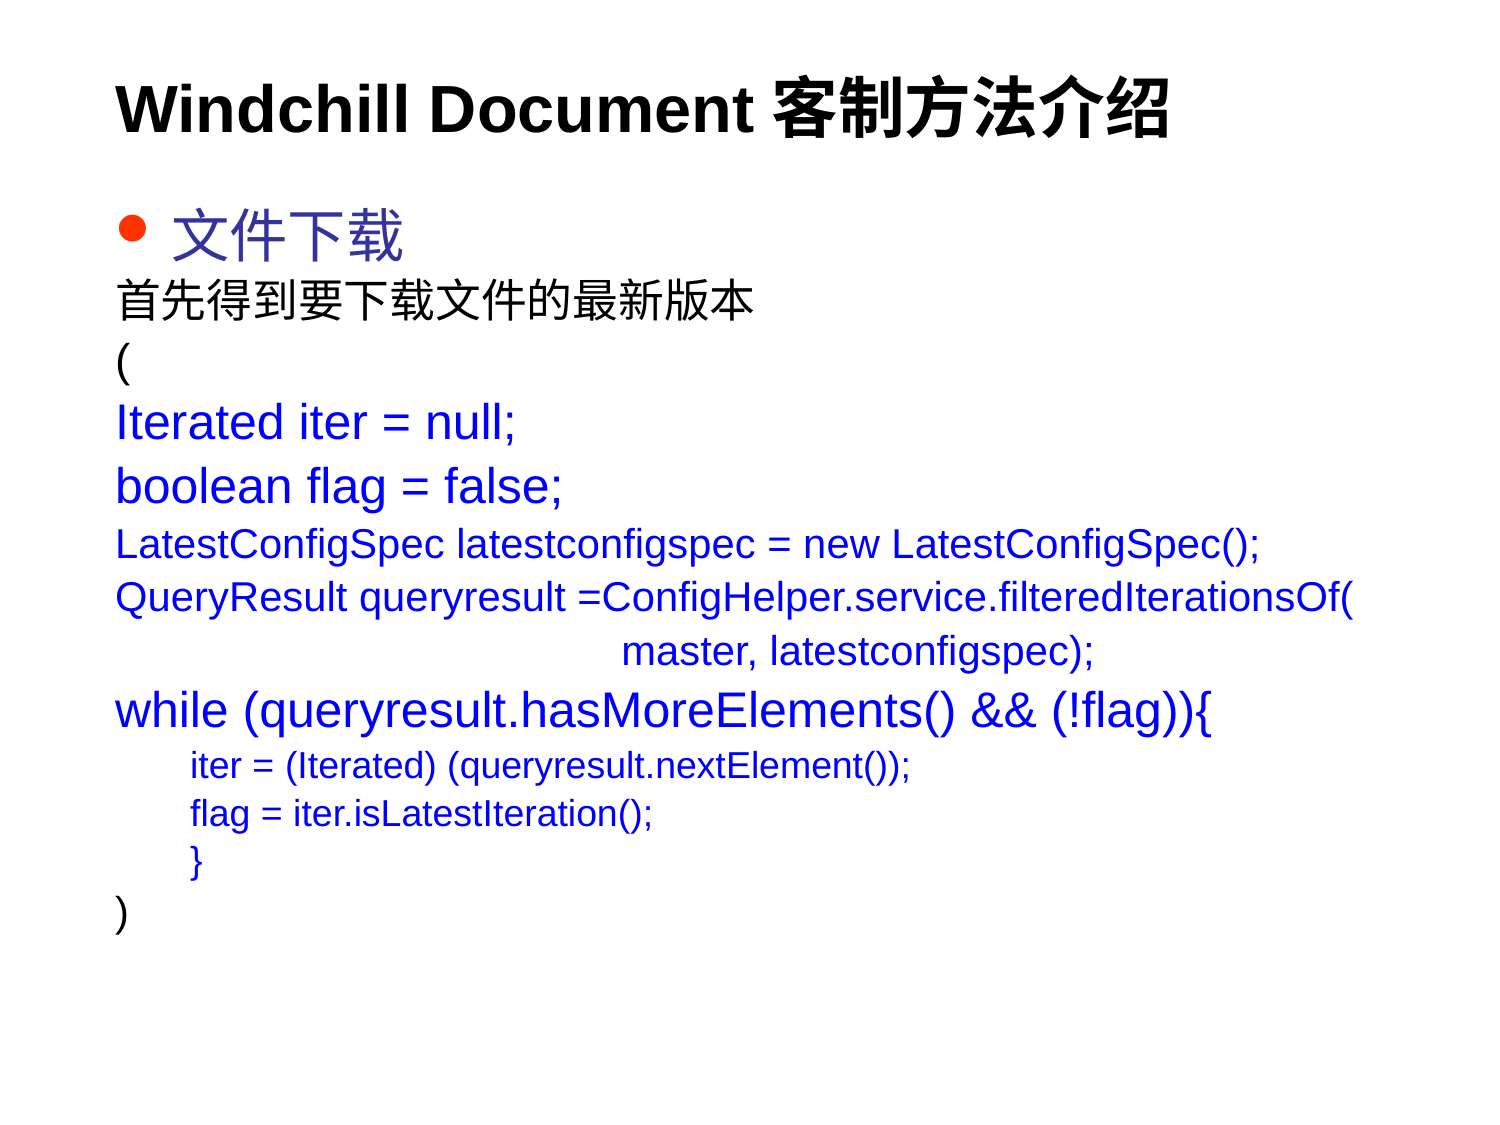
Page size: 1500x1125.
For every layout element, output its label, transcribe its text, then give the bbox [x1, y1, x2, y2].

title Windchill Document客制方法介绍 [100, 52, 1395, 154]
list 文件下载 首先得到要下载文件的最新版本 ( Iterated iter = null; boolean flag = false; LatestConfigSpec latestconfigspec = new LatestConfigSpec(); QueryResult queryresult =ConfigHelper.service.filteredIterationsOf( master, latestconfigspec); while (queryresult.hasMoreElements() && (!flag)){ iter = (Iterated) (queryresult.nextElement()); flag = iter.isLatestIteration(); } ) [100, 191, 1403, 963]
